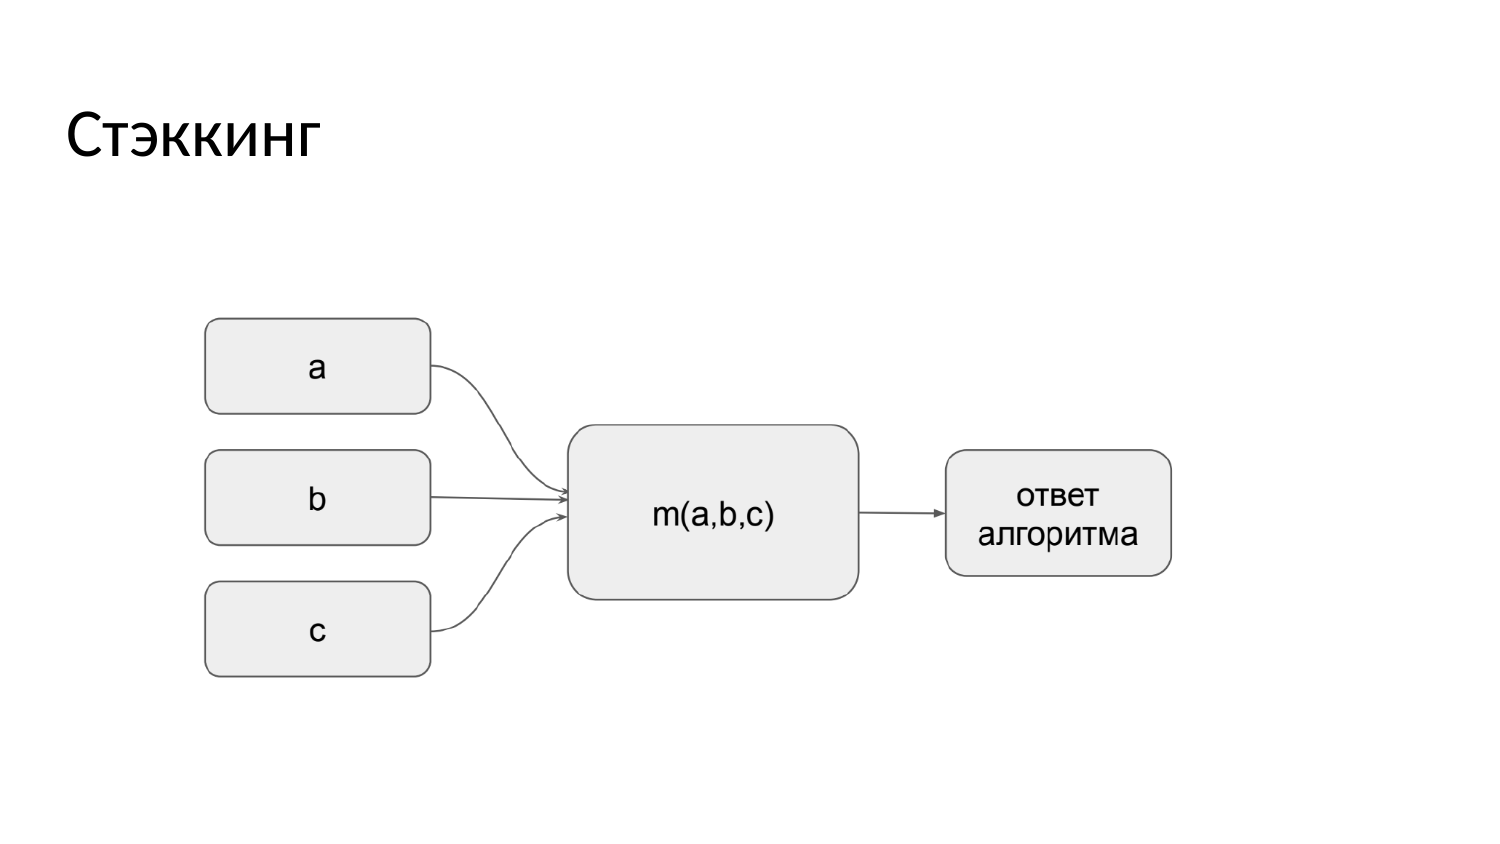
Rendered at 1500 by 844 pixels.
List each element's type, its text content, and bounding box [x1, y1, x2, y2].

picture [175, 289, 1217, 696]
title Стэккинг [51, 72, 1449, 174]
